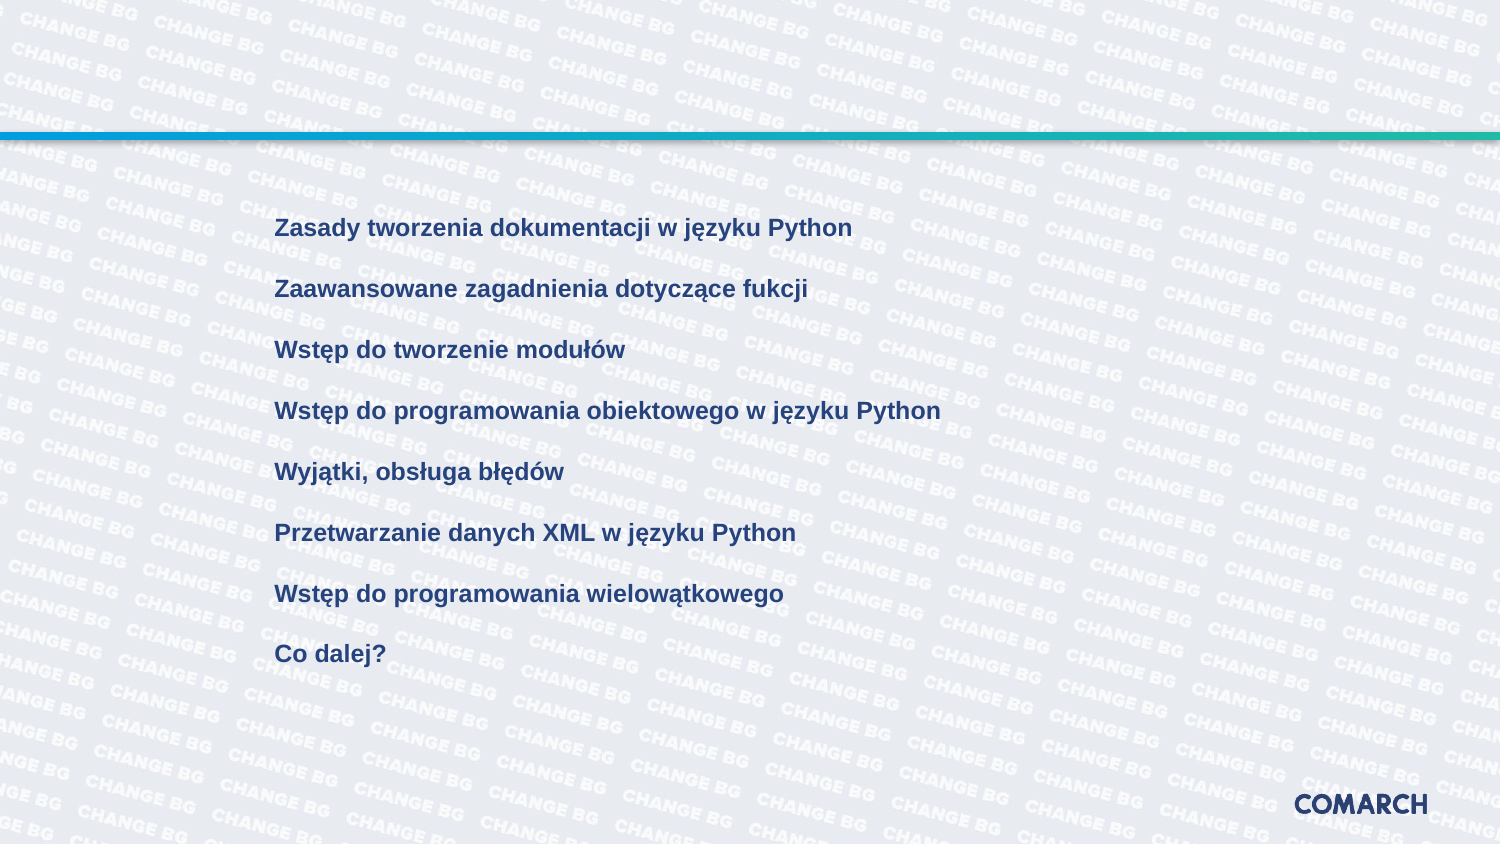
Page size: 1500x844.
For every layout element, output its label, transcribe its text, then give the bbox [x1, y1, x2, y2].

list Wyjątki, obsługa błędów [259, 446, 1425, 493]
list Zaawansowane zagadnienia dotyczące fukcji [259, 264, 1425, 311]
list Wstęp do tworzenie modułów [259, 325, 1425, 372]
picture [1294, 793, 1427, 814]
list Wstęp do programowania wielowątkowego [259, 568, 1425, 615]
list Wstęp do programowania obiektowego w języku Python [259, 386, 1425, 432]
list Zasady tworzenia dokumentacji w języku Python [259, 203, 1425, 250]
list Co dalej? [259, 629, 1425, 676]
list Przetwarzanie danych XML w języku Python [259, 507, 1425, 554]
